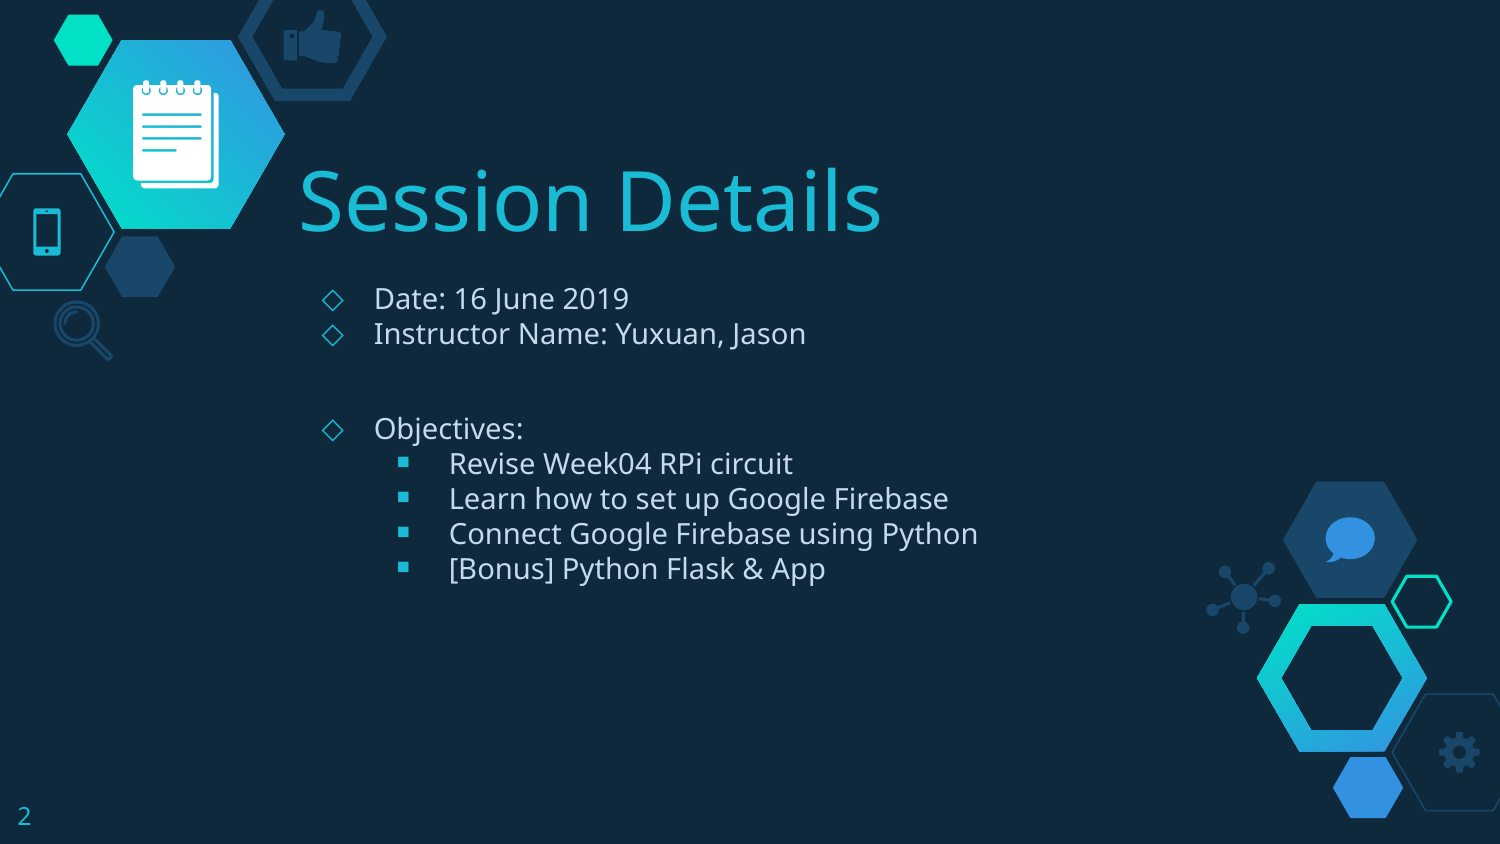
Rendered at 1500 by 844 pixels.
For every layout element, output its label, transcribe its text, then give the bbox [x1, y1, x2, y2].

list Date: 16 June 2019 Instructor Name: Yuxuan, Jason Objectives: Revise Week04 RPi circuit Learn how to set up Google Firebase Connect Google Firebase using Python [Bonus] Python Flask & App [283, 265, 1257, 752]
slide_number ‹#› [2, 785, 93, 844]
